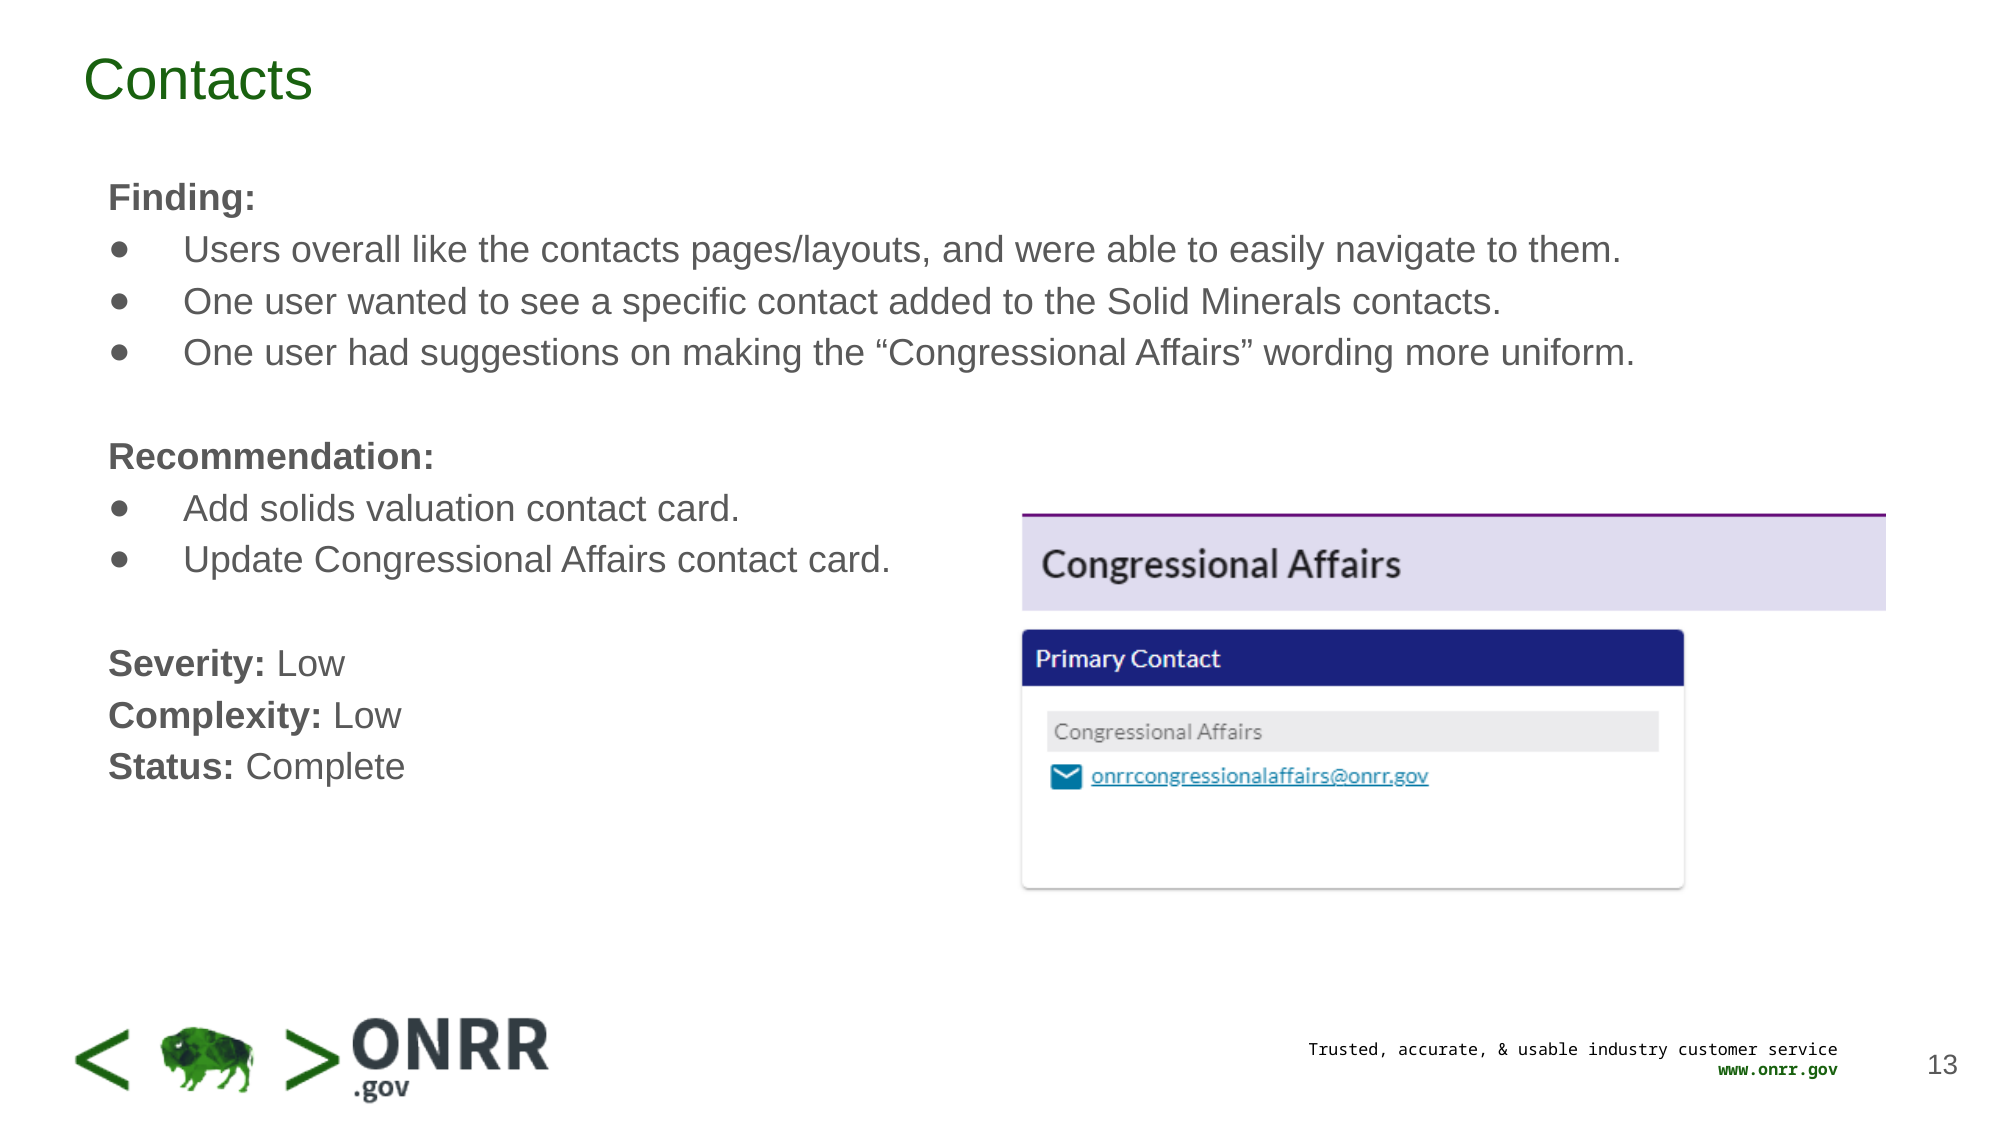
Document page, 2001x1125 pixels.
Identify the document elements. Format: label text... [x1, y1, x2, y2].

slide_number 13 [1853, 1019, 1974, 1106]
title Contacts [68, 26, 1932, 151]
picture [68, 1000, 572, 1125]
list Finding: Users overall like the contacts pages/layouts, and were able to easily navigate to them. One user wanted to see a specific contact added to the Solid Minerals contacts. One user had suggestions on making the “Congressional Affairs” wording more uniform. Recommendation: Add solids valuation contact card. Update Congressional Affairs contact card. Severity: Low Complexity: Low Status: Complete [68, 151, 1932, 1000]
picture [999, 492, 1887, 926]
